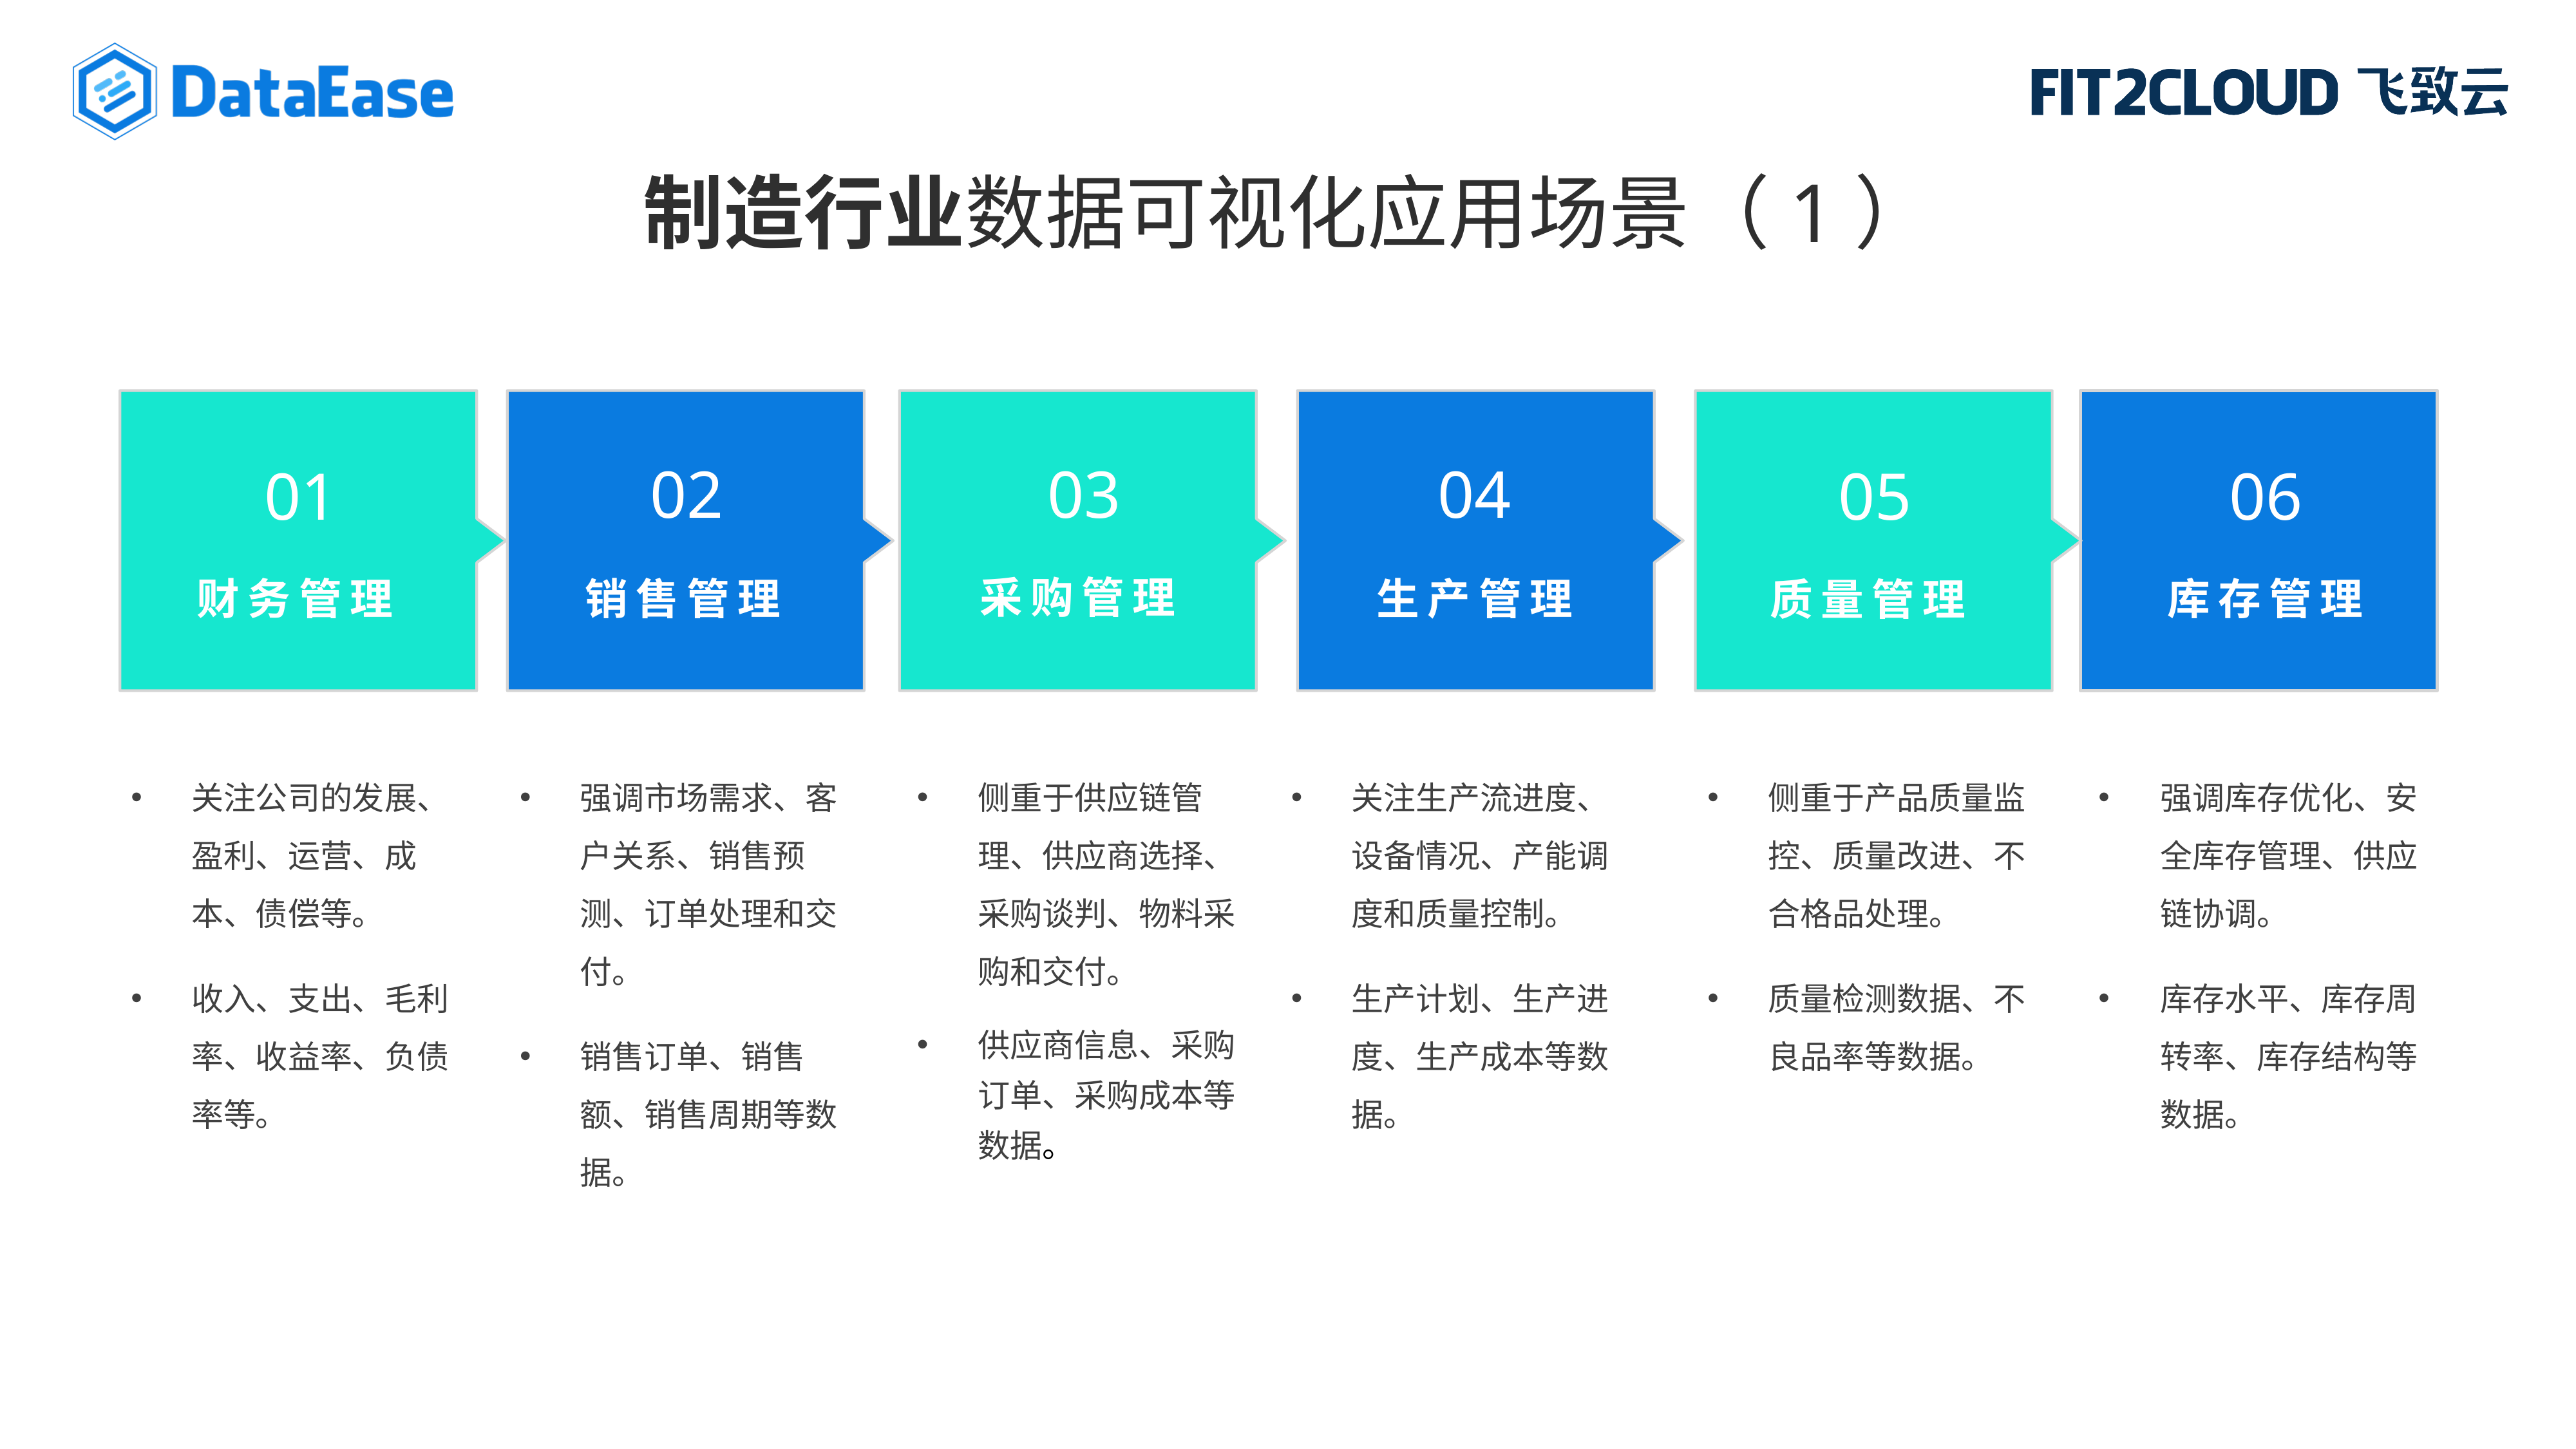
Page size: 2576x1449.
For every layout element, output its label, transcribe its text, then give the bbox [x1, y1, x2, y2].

picture [68, 41, 459, 142]
text_box [2079, 389, 2439, 692]
text_box 制造行业数据可视化应用场景（1） [1, 152, 2576, 269]
text_box [1, 26, 1413, 128]
text_box 关注公司的发展、盈利、运营、成本、债偿等。 收入、支出、毛利率、收益率、负债率等。 [121, 758, 462, 1182]
text_box 销售管理 [529, 547, 837, 643]
text_box 01 [138, 450, 450, 547]
text_box 强调市场需求、客户关系、销售预测、订单处理和交付。 销售订单、销售额、销售周期等数据。 [510, 758, 850, 1182]
text_box 04 [1311, 449, 1624, 545]
text_box 库存管理 [2112, 547, 2418, 643]
text_box 05 [1715, 450, 2021, 547]
text_box 生产管理 [1318, 547, 1631, 643]
text_box 关注生产流进度、设备情况、产能调度和质量控制。 生产计划、生产进度、生产成本等数据。 [1281, 758, 1622, 1182]
text_box [506, 389, 895, 692]
text_box [1296, 389, 1685, 692]
text_box 侧重于供应链管理、供应商选择、采购谈判、物料采购和交付。 供应商信息、采购订单、采购成本等数据。 [907, 758, 1247, 1182]
text_box 侧重于产品质量监控、质量改进、不合格品处理。 质量检测数据、不良品率等数据。 [1698, 758, 2038, 1182]
picture [2031, 66, 2508, 117]
text_box 强调库存优化、安全库存管理、供应链协调。 库存水平、库存周转率、库存结构等数据。 [2088, 758, 2429, 1182]
text_box 06 [2107, 450, 2412, 547]
text_box 02 [527, 449, 833, 545]
text_box [118, 389, 507, 692]
text_box 财务管理 [138, 547, 451, 643]
text_box [1694, 389, 2083, 692]
text_box [898, 389, 1287, 692]
text_box 采购管理 [921, 545, 1234, 642]
text_box 03 [922, 449, 1233, 545]
text_box 质量管理 [1715, 547, 2022, 644]
